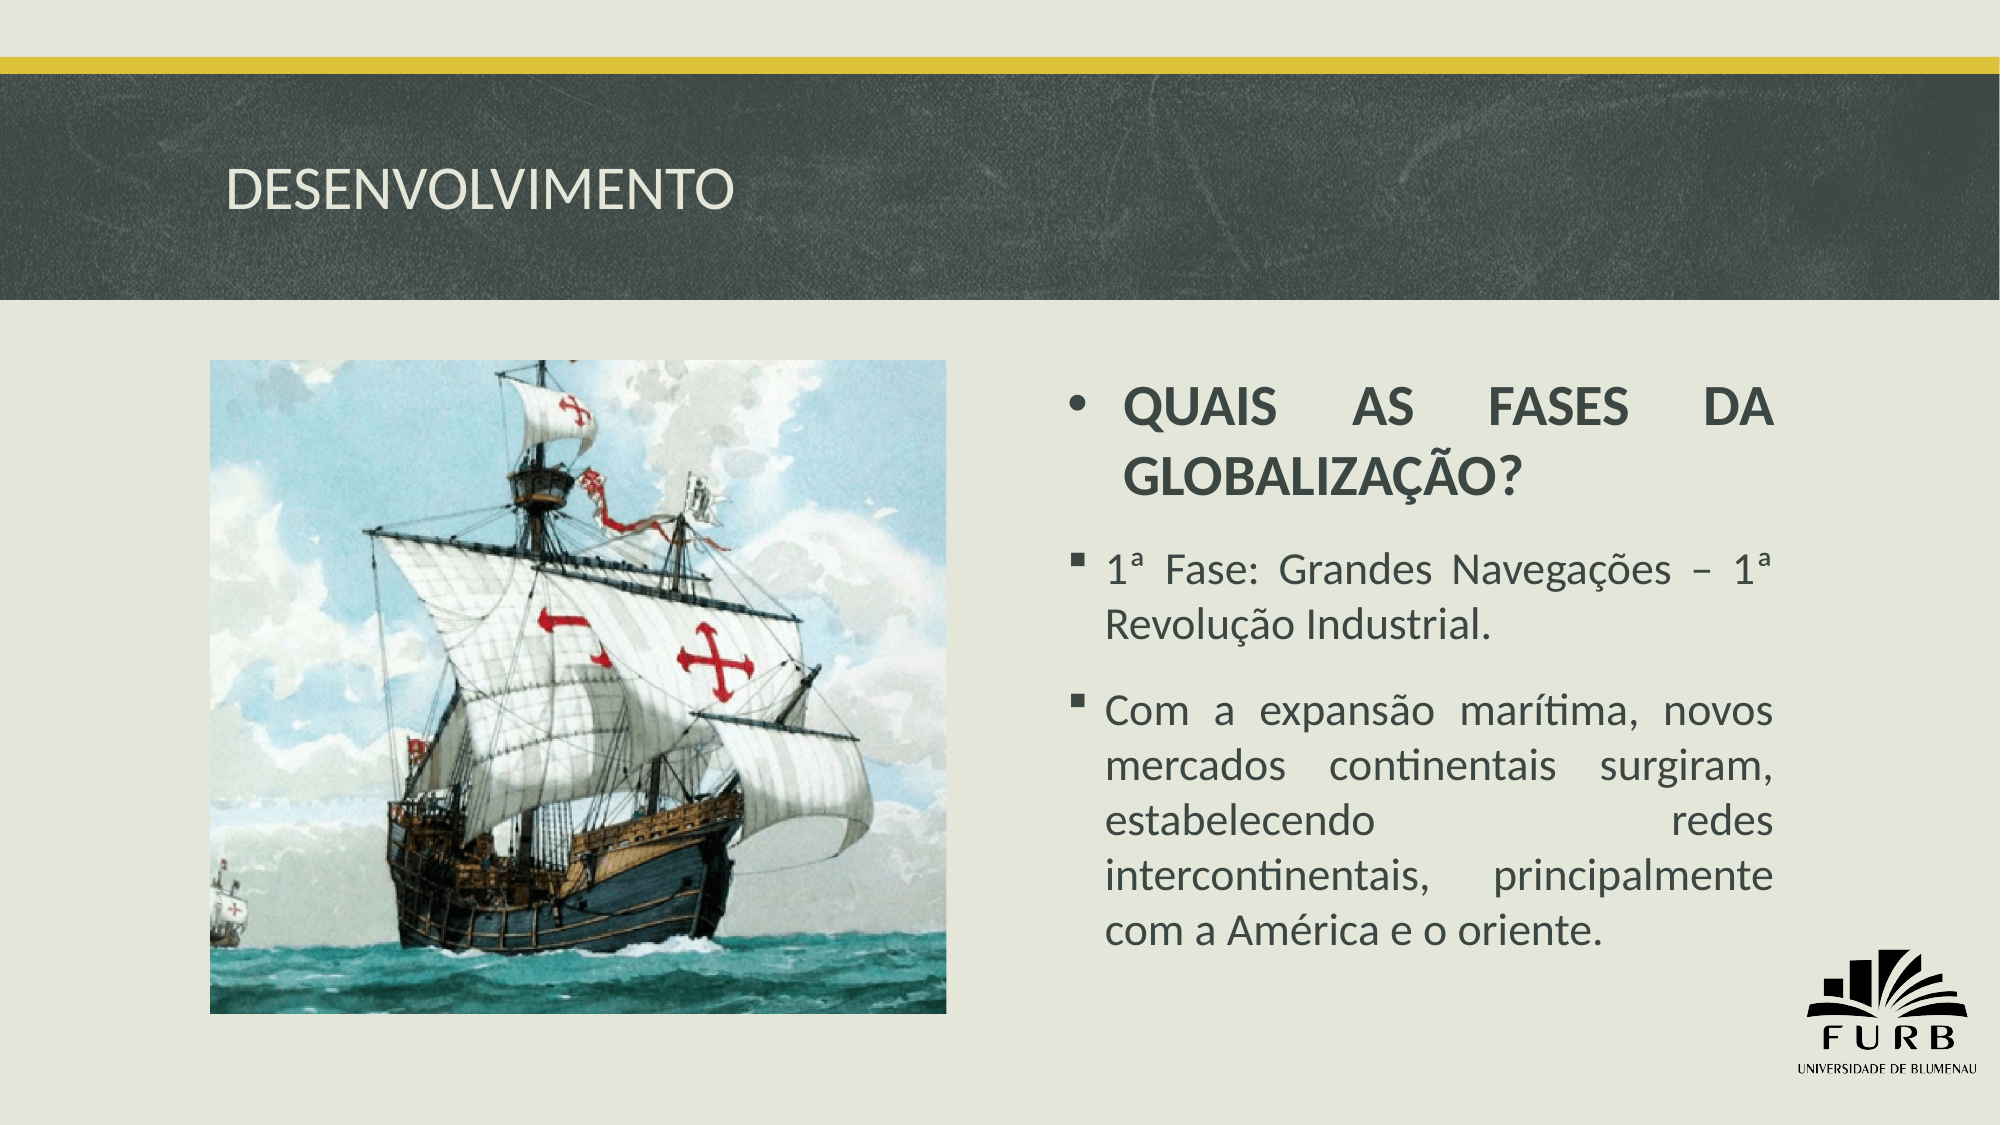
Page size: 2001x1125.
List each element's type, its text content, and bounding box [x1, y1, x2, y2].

list QUAIS AS FASES DA GLOBALIZAÇÃO? 1ª Fase: Grandes Navegações – 1ª Revolução Industrial. Com a expansão marítima, novos mercados continentais surgiram, estabelecendo redes intercontinentais, principalmente com a América e o oriente. [1052, 360, 1790, 1014]
picture [0, 74, 2000, 300]
title DESENVOLVIMENTO [210, 76, 1790, 300]
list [209, 359, 947, 1014]
picture [1773, 898, 2000, 1125]
